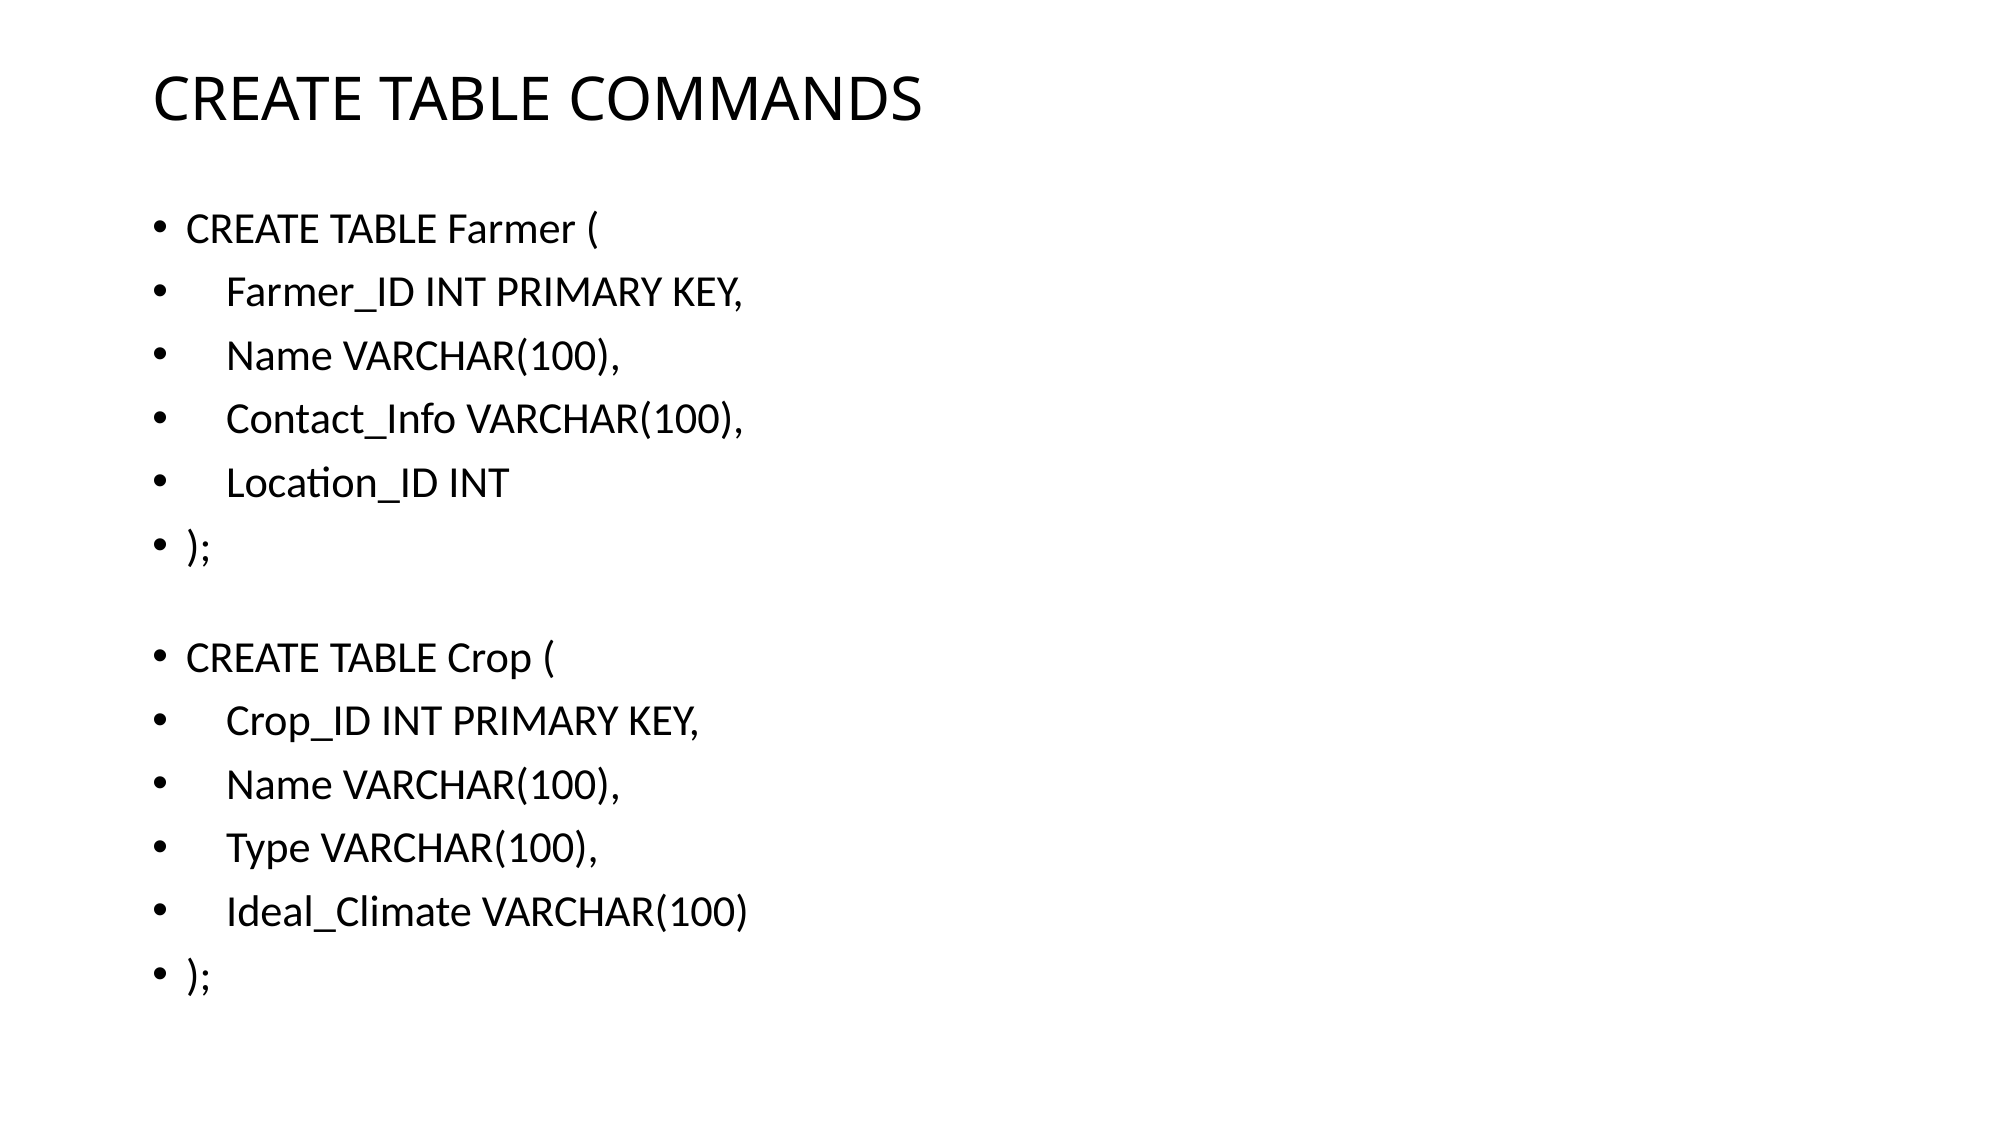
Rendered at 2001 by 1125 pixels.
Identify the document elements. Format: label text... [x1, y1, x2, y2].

title CREATE TABLE COMMANDS [137, 59, 1863, 197]
list CREATE TABLE Farmer ( Farmer_ID INT PRIMARY KEY, Name VARCHAR(100), Contact_Info VARCHAR(100), Location_ID INT ); CREATE TABLE Crop ( Crop_ID INT PRIMARY KEY, Name VARCHAR(100), Type VARCHAR(100), Ideal_Climate VARCHAR(100) ); [137, 197, 1863, 1014]
